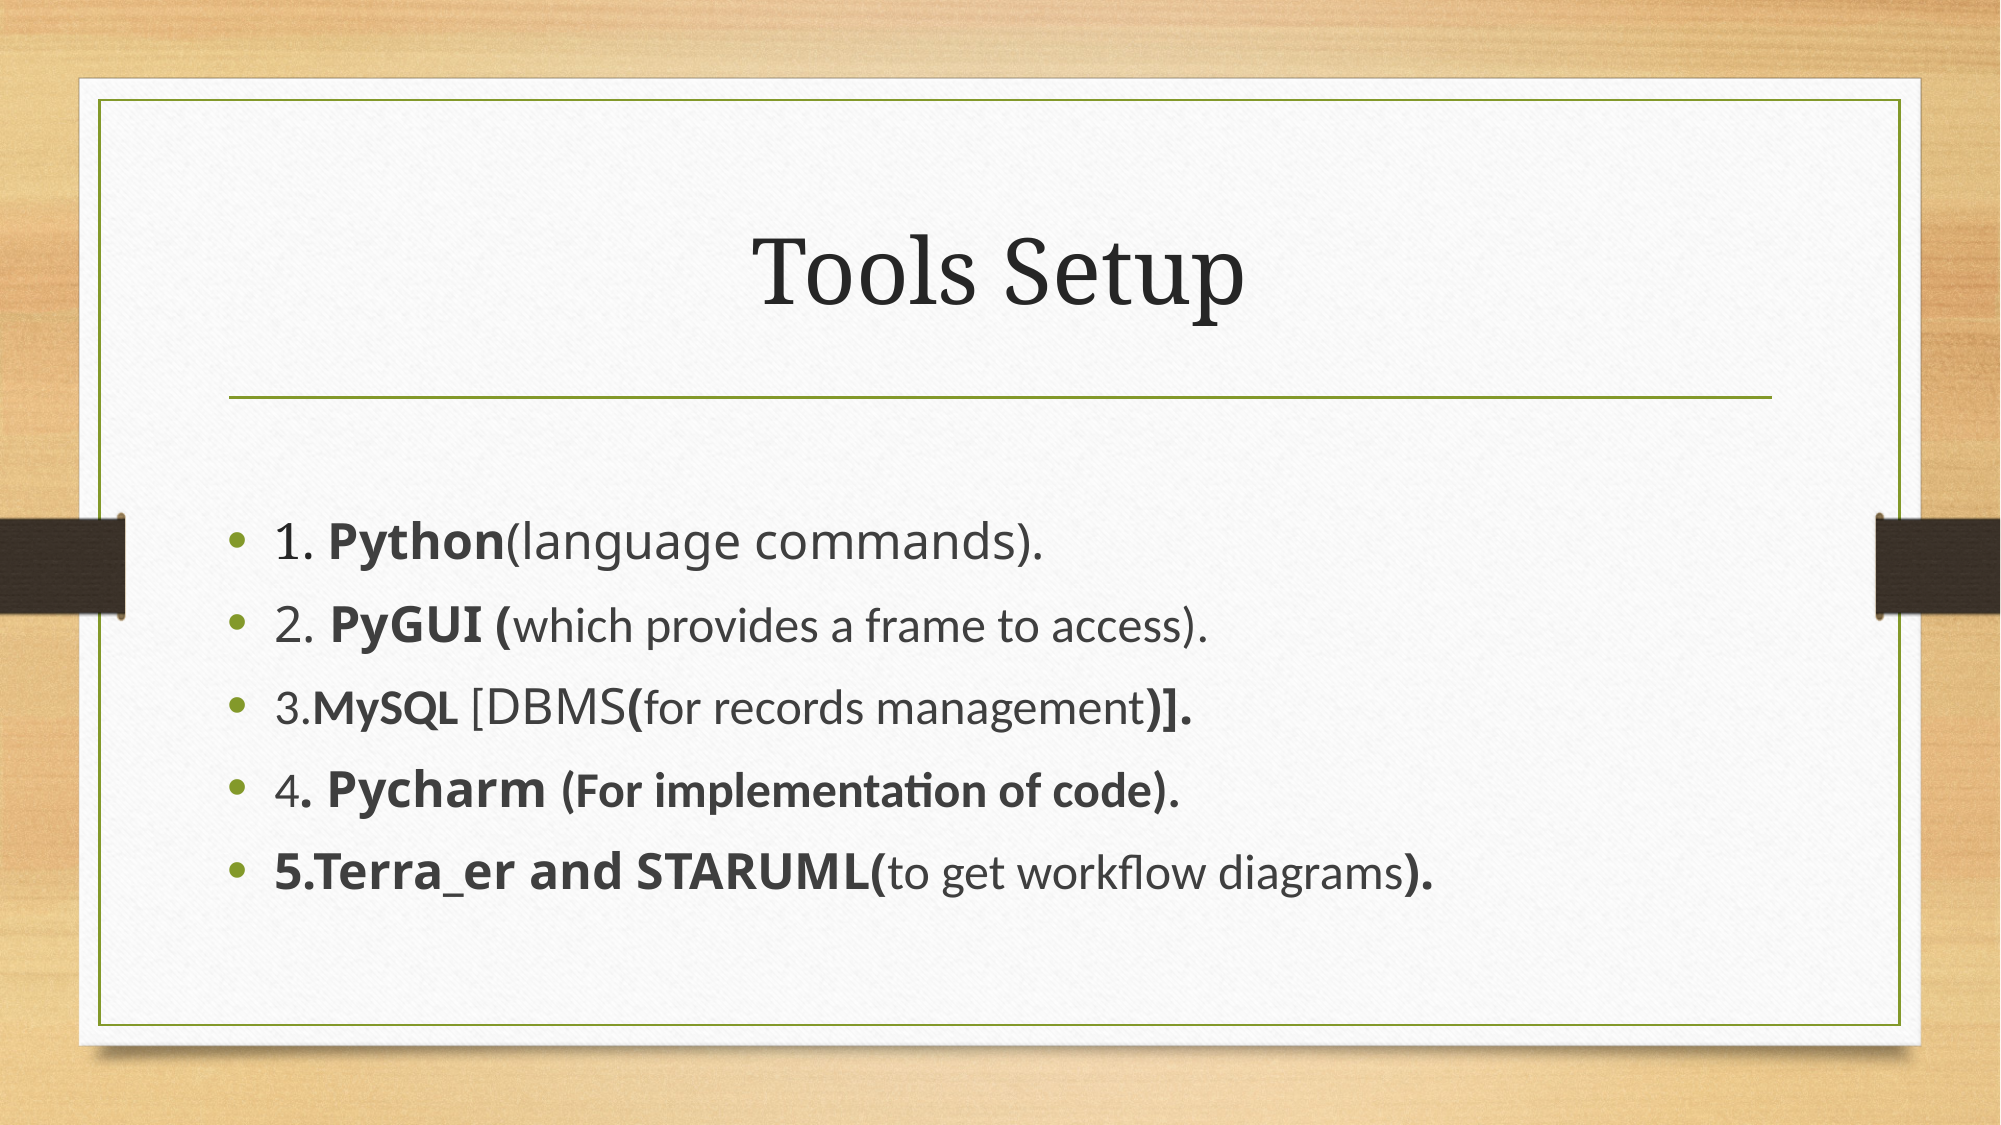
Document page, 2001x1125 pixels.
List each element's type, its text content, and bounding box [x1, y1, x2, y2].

title Tools Setup [212, 161, 1788, 375]
picture [0, 0, 2001, 1125]
list 1. Python(language commands). 2. PyGUI (which provides a frame to access). 3.MySQL [DBMS(for records management)]. 4. Pycharm (For implementation of code). 5.Terra_er and STARUML(to get workflow diagrams). [212, 419, 1788, 964]
